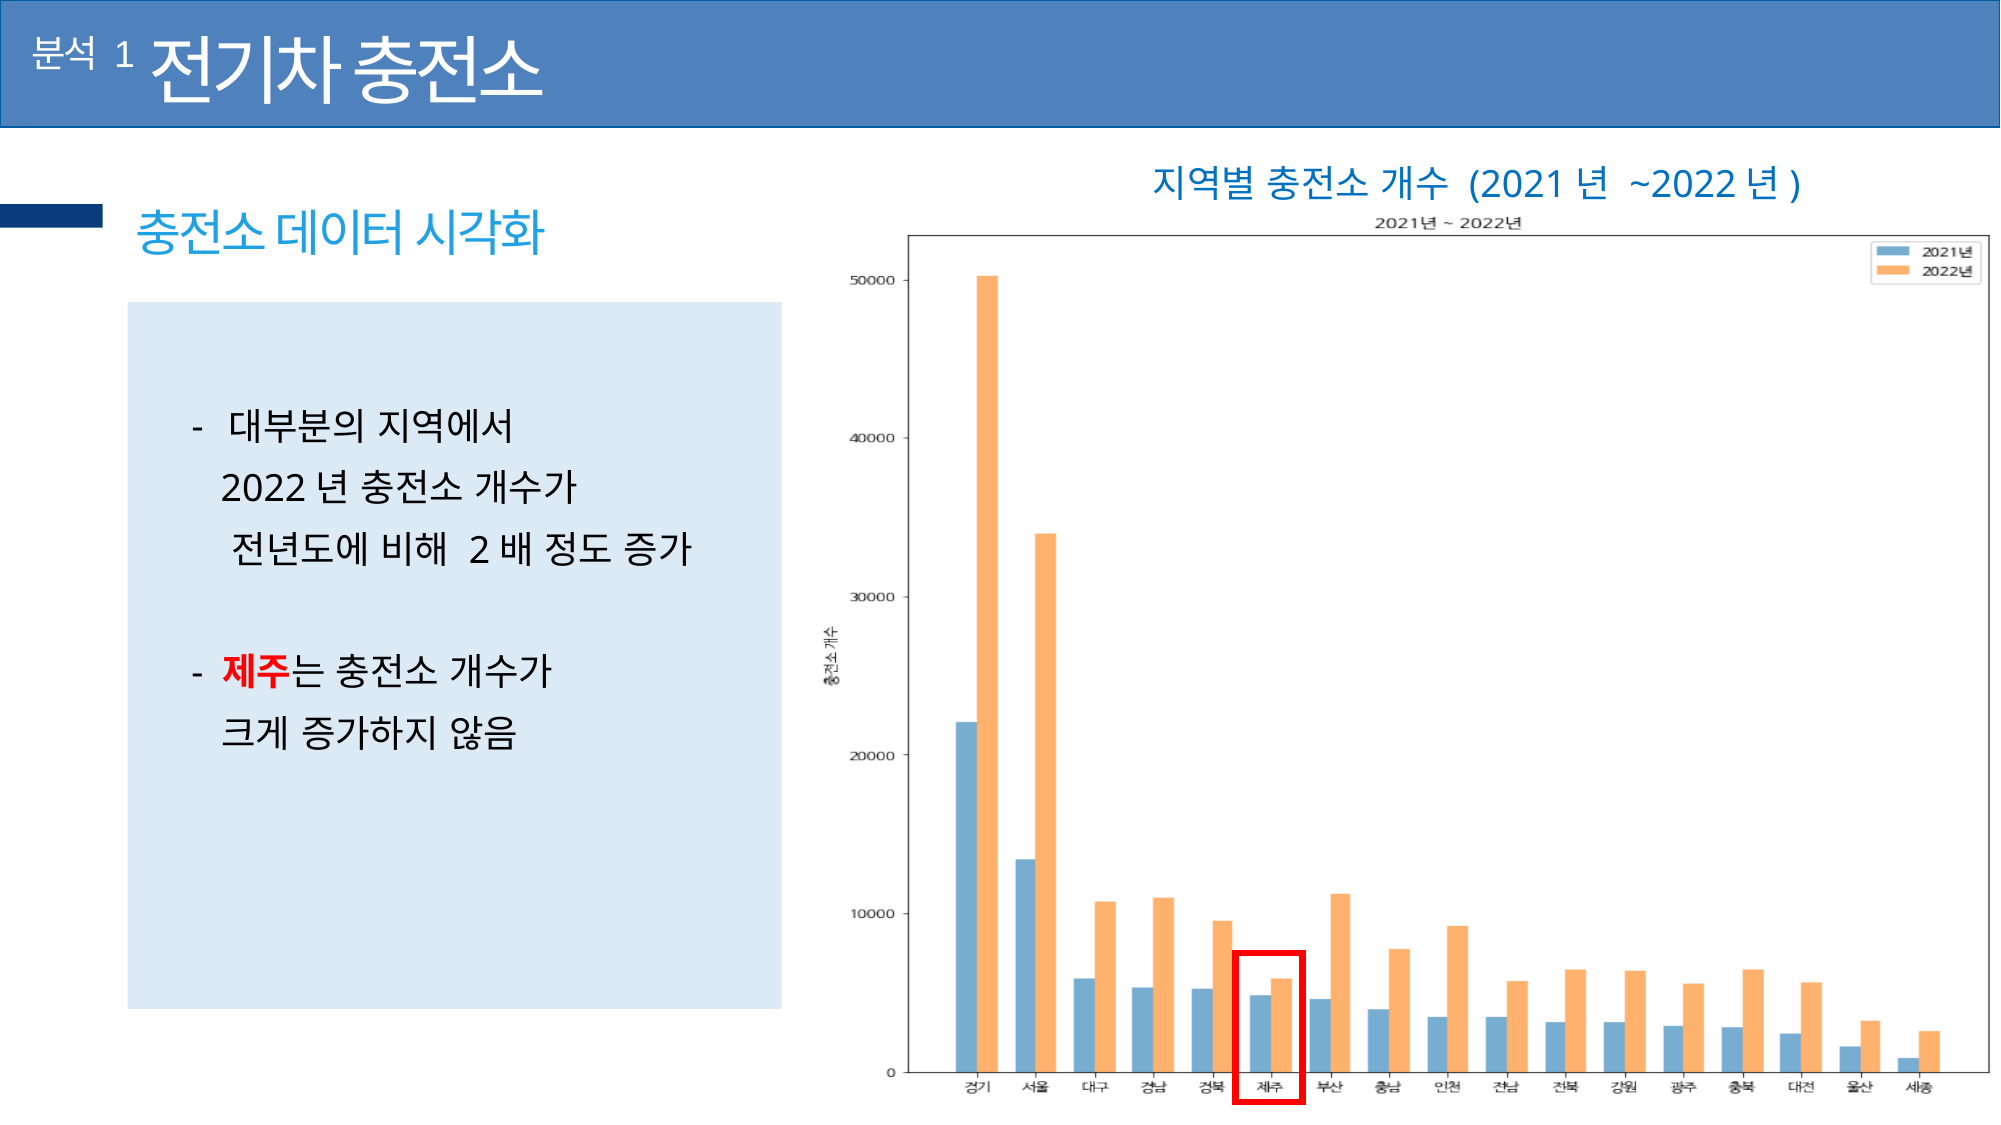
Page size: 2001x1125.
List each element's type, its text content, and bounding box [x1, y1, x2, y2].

text_box 전기차 충전소 [133, 16, 561, 122]
picture [814, 208, 2000, 1103]
text_box 지역별 충전소 개수 (2021년 ~2022년) [1137, 157, 1907, 209]
text_box 분석 1 [17, 22, 133, 83]
text_box 대부분의 지역에서 2022년 충전소 개수가 전년도에 비해 2배 정도 증가 - 제주는 충전소 개수가 크게 증가하지 않음 [176, 334, 741, 1013]
text_box [0, 0, 2000, 128]
text_box [127, 301, 783, 1010]
text_box 충전소 데이터 시각화 [135, 169, 1137, 262]
